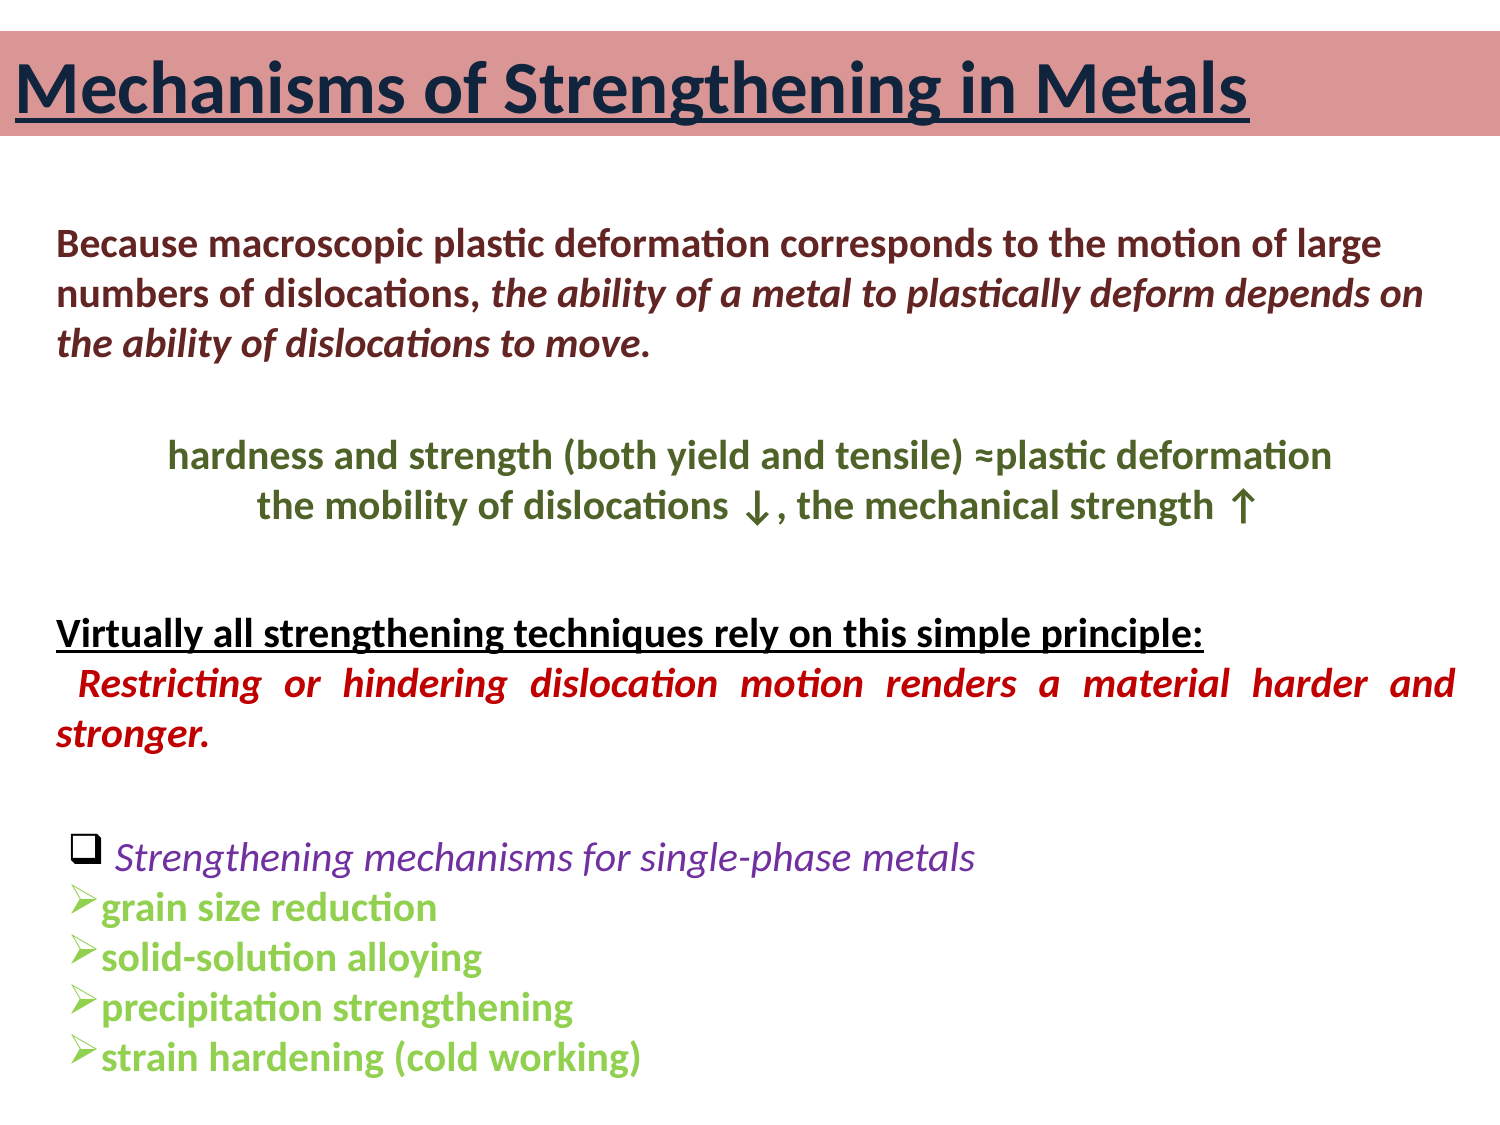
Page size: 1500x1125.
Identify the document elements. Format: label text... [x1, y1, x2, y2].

text_box Because macroscopic plastic deformation corresponds to the motion of large numbers of dislocations, the ability of a metal to plastically deform depends on the ability of dislocations to move. [41, 208, 1447, 373]
text_box Mechanisms of Strengthening in Metals [0, 31, 1500, 136]
text_box Strengthening mechanisms for single-phase metals grain size reduction solid-solution alloying precipitation strengthening strain hardening (cold working) [53, 822, 1164, 1088]
text_box hardness and strength (both yield and tensile) ≈plastic deformation the mobility of dislocations ↓, the mechanical strength ↑ [41, 420, 1459, 536]
text_box Virtually all strengthening techniques rely on this simple principle: Restricting or hindering dislocation motion renders a material harder and stronger. [41, 597, 1471, 763]
